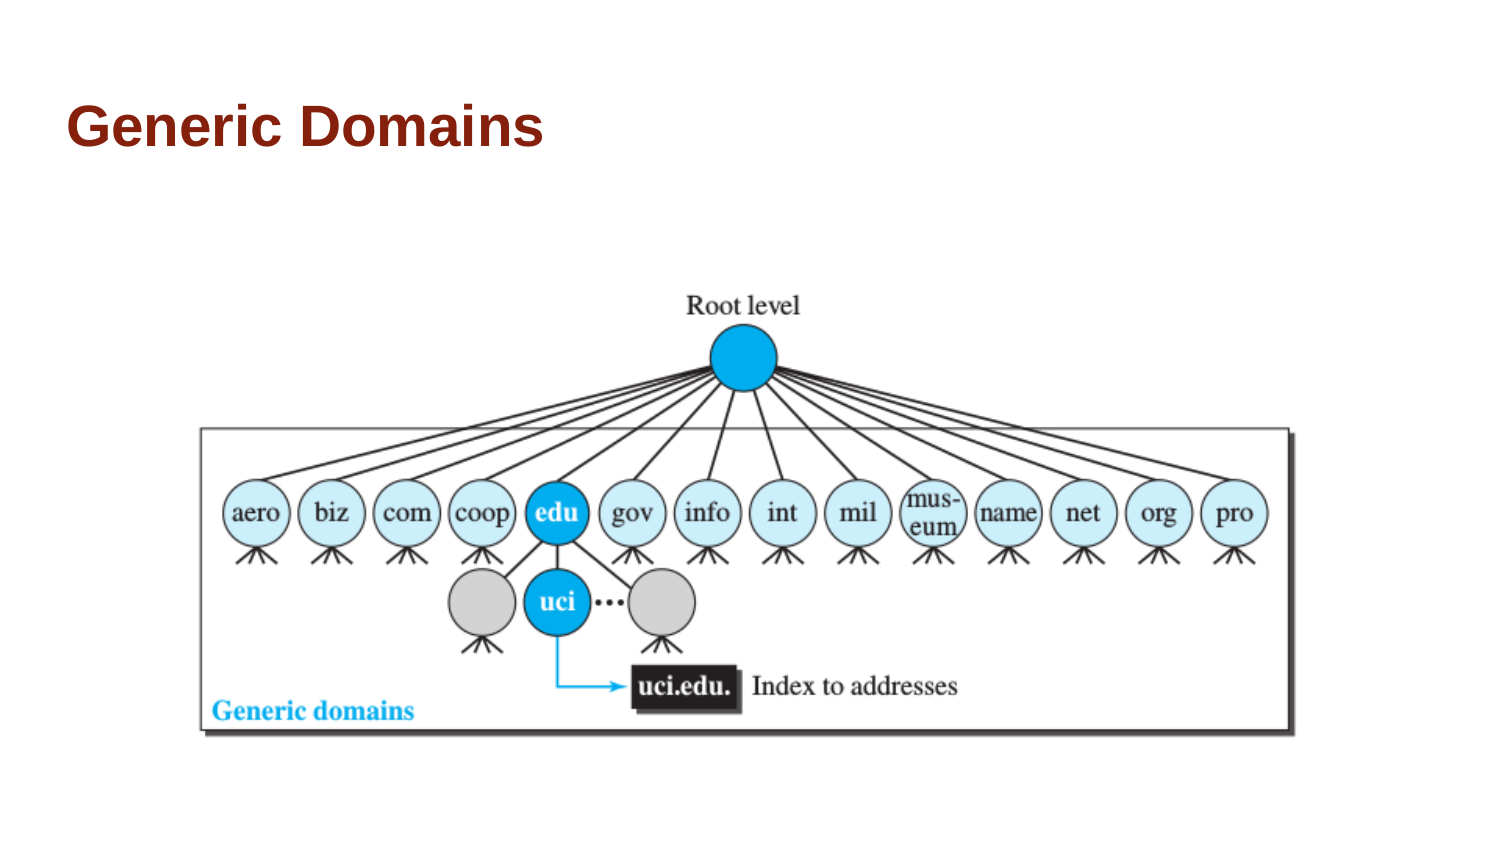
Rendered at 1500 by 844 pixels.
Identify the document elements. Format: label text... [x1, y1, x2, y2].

title Generic Domains [51, 72, 1449, 167]
picture [156, 260, 1344, 764]
